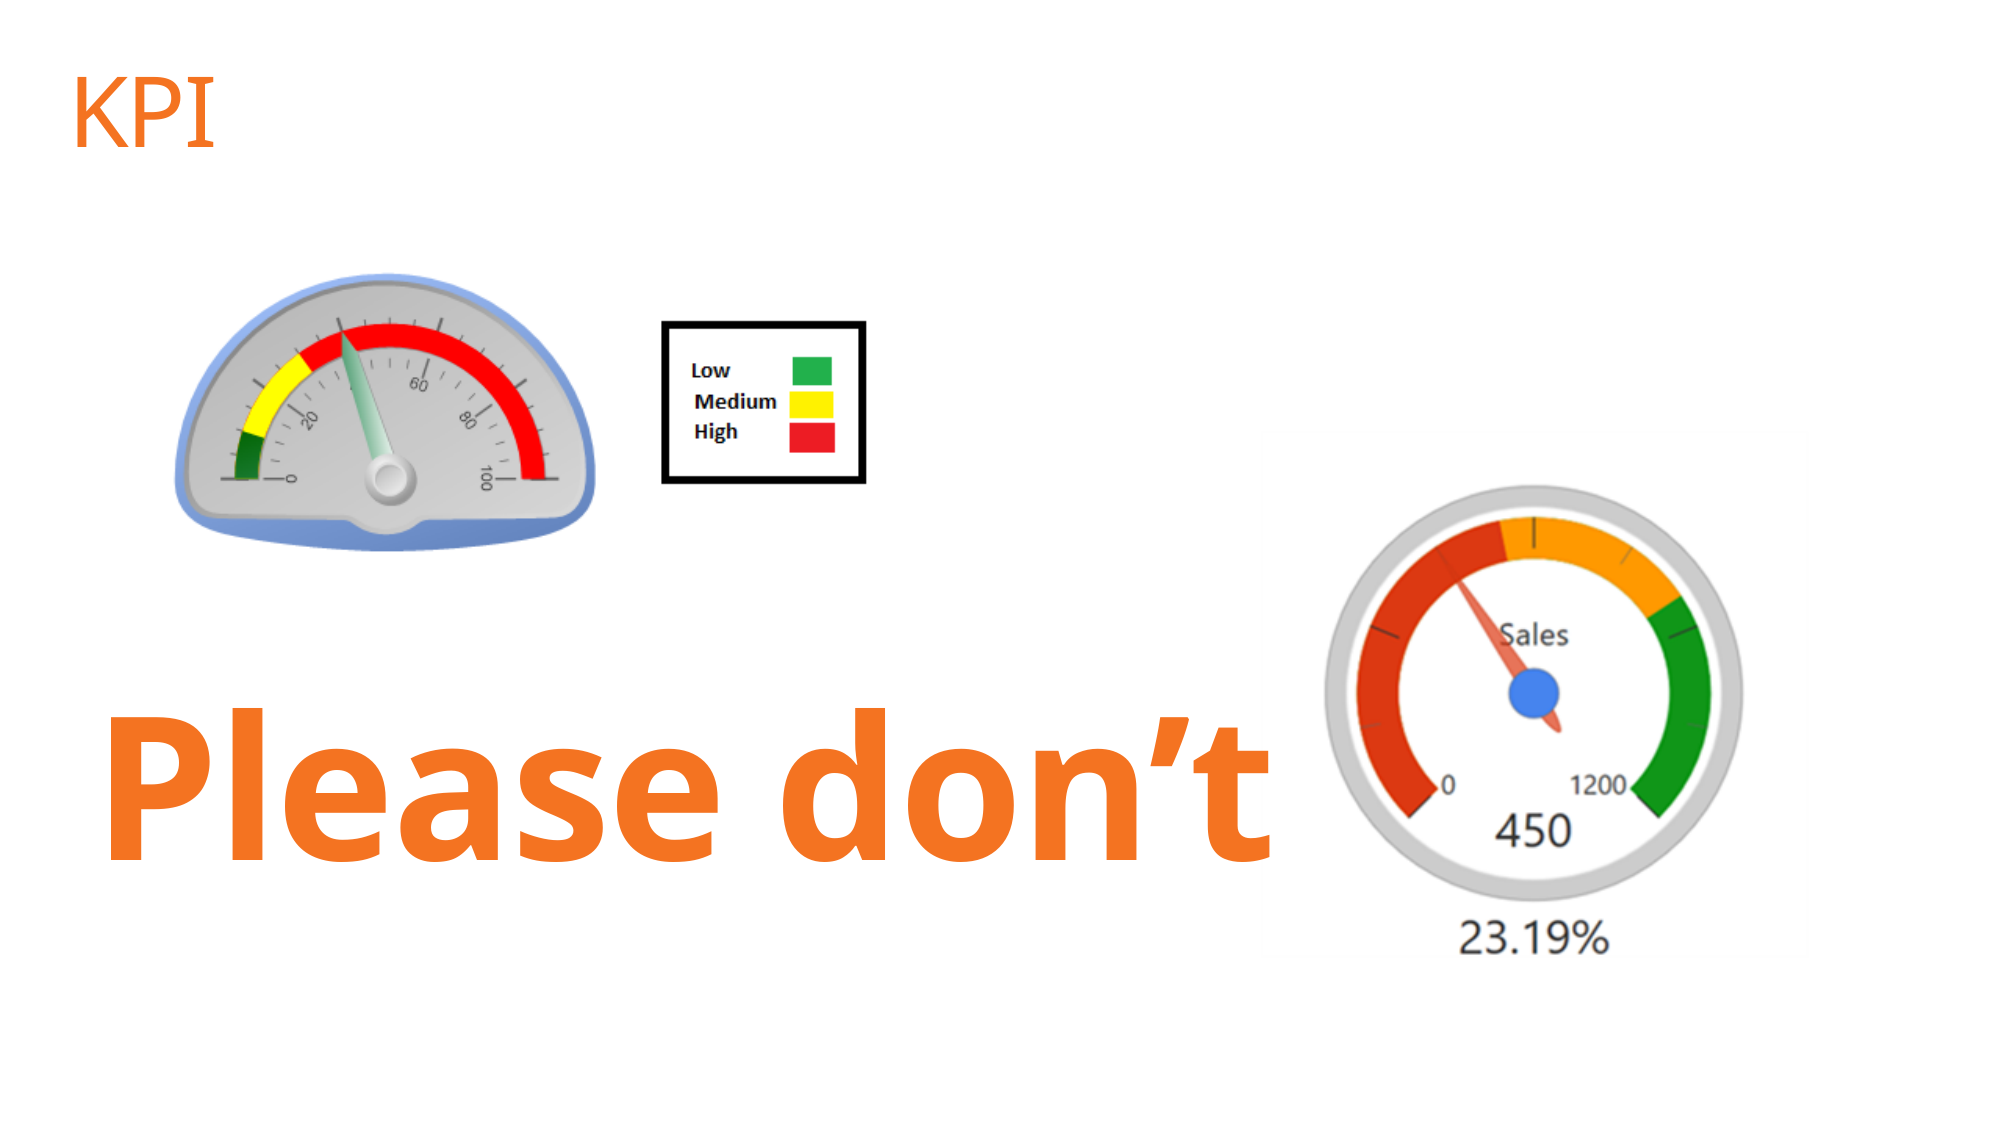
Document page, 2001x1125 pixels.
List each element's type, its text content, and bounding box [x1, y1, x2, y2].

text_box Please don’t [69, 672, 1982, 1018]
picture [166, 267, 880, 619]
picture [1261, 431, 1809, 959]
title KPI [44, 47, 1957, 196]
